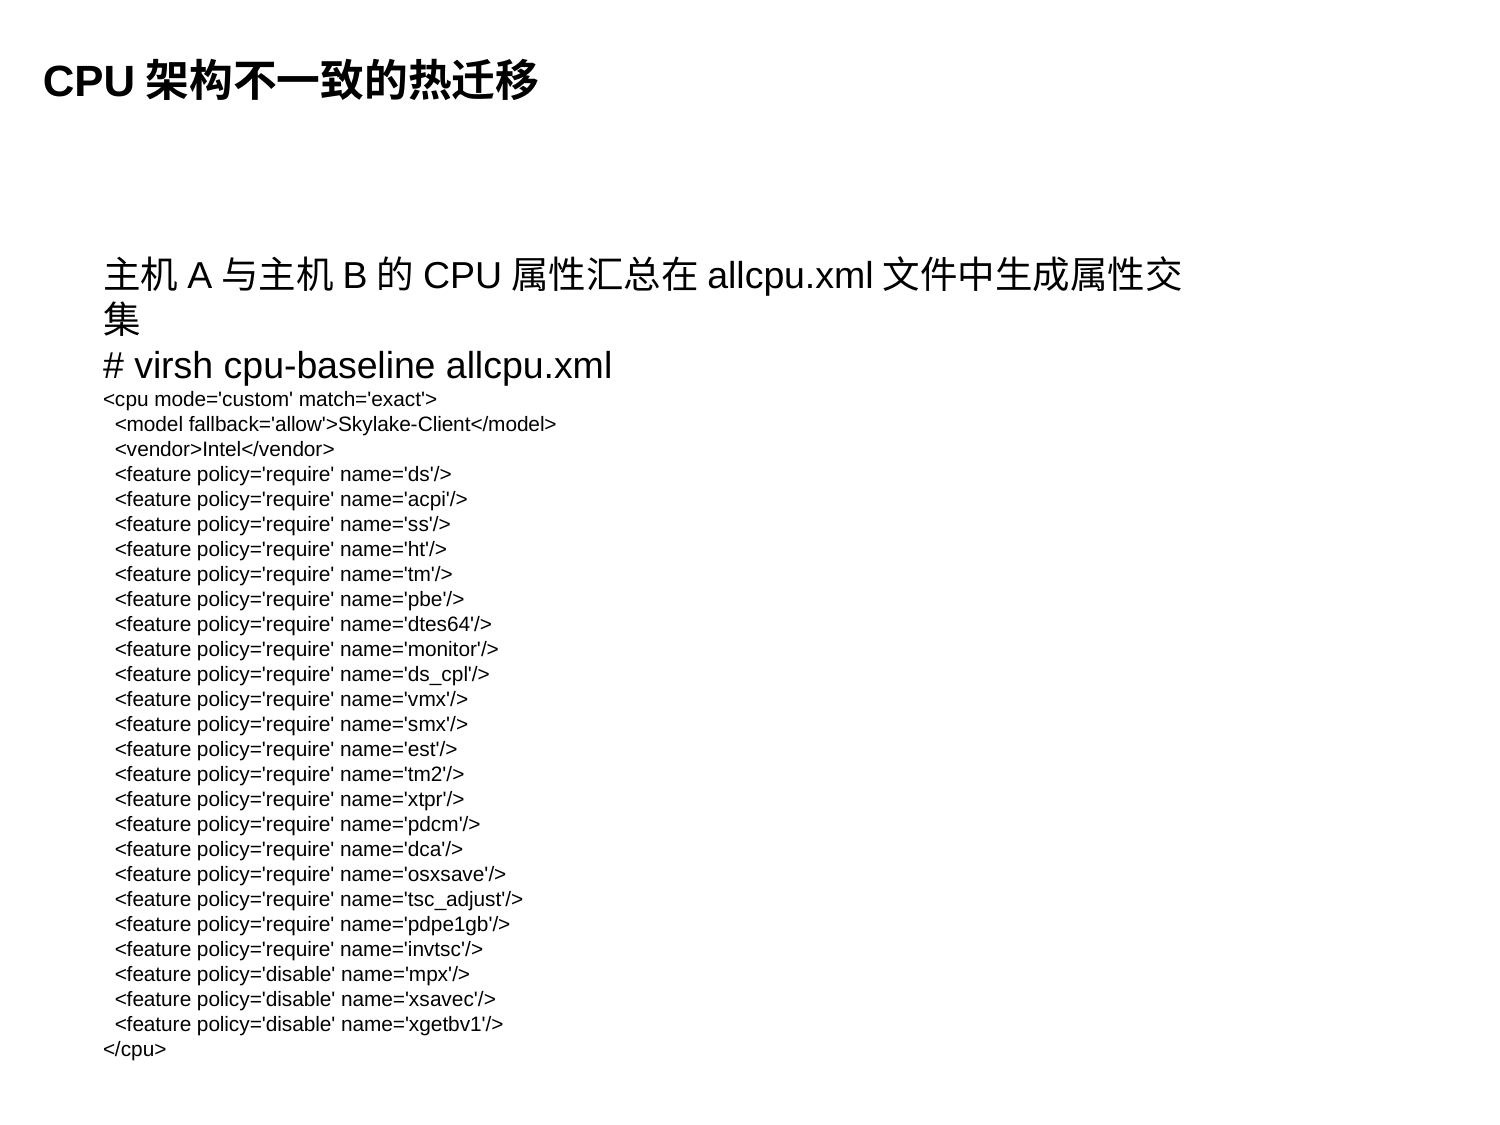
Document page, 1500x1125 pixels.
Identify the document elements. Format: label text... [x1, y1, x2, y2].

text_box 主机A与主机B的CPU属性汇总在allcpu.xml文件中生成属性交集 # virsh cpu-baseline allcpu.xml <cpu mode='custom' match='exact'> <model fallback='allow'>Skylake-Client</model> <vendor>Intel</vendor> <feature policy='require' name='ds'/> <feature policy='require' name='acpi'/> <feature policy='require' name='ss'/> <feature policy='require' name='ht'/> <feature policy='require' name='tm'/> <feature policy='require' name='pbe'/> <feature policy='require' name='dtes64'/> <feature policy='require' name='monitor'/> <feature policy='require' name='ds_cpl'/> <feature policy='require' name='vmx'/> <feature policy='require' name='smx'/> <feature policy='require' name='est'/> <feature policy='require' name='tm2'/> <feature policy='require' name='xtpr'/> <feature policy='require' name='pdcm'/> <feature policy='require' name='dca'/> <feature policy='require' name='osxsave'/> <feature policy='require' name='tsc_adjust'/> <feature policy='require' name='pdpe1gb'/> <feature policy='require' name='invtsc'/> <feature policy='disable' name='mpx'/> <feature policy='disable' name='xsavec'/> <feature policy='disable' name='xgetbv1'/> </cpu> [88, 243, 1235, 1068]
text_box CPU架构不一致的热迁移 [28, 19, 555, 113]
